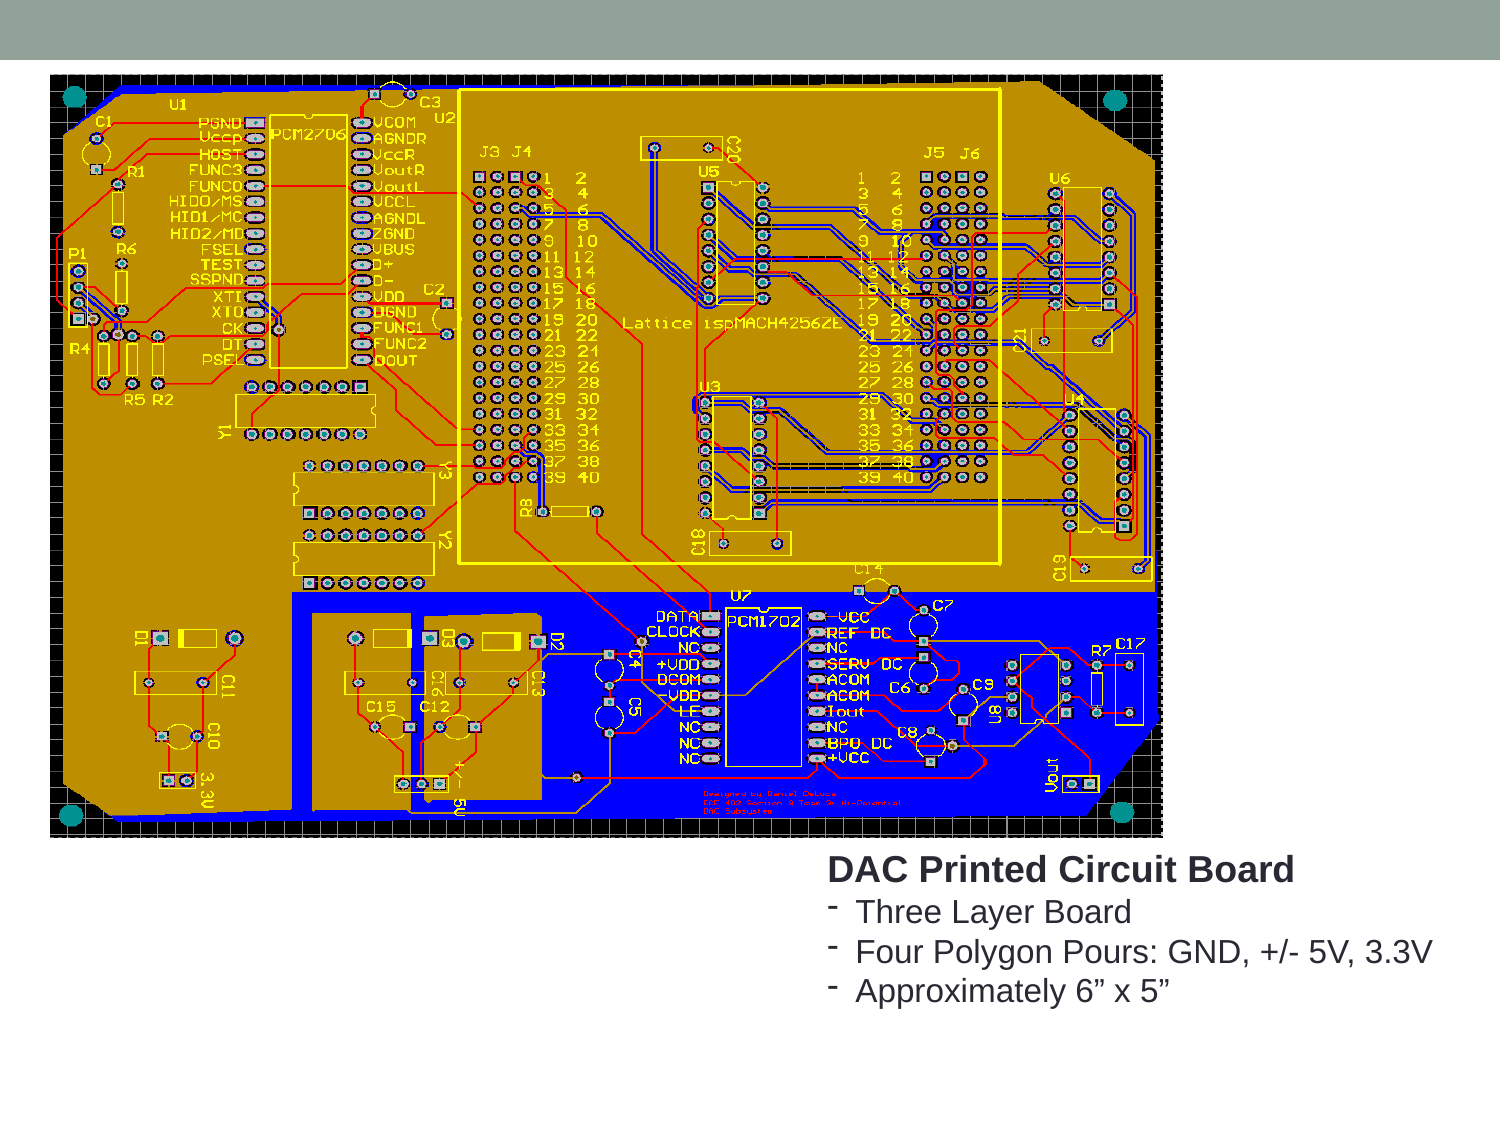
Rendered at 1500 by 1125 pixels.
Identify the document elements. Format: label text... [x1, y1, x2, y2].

picture [49, 74, 1163, 838]
text_box DAC Printed Circuit Board Three Layer Board Four Polygon Pours: GND, +/- 5V, 3.3V Approximately 6” x 5” [812, 837, 1463, 1017]
